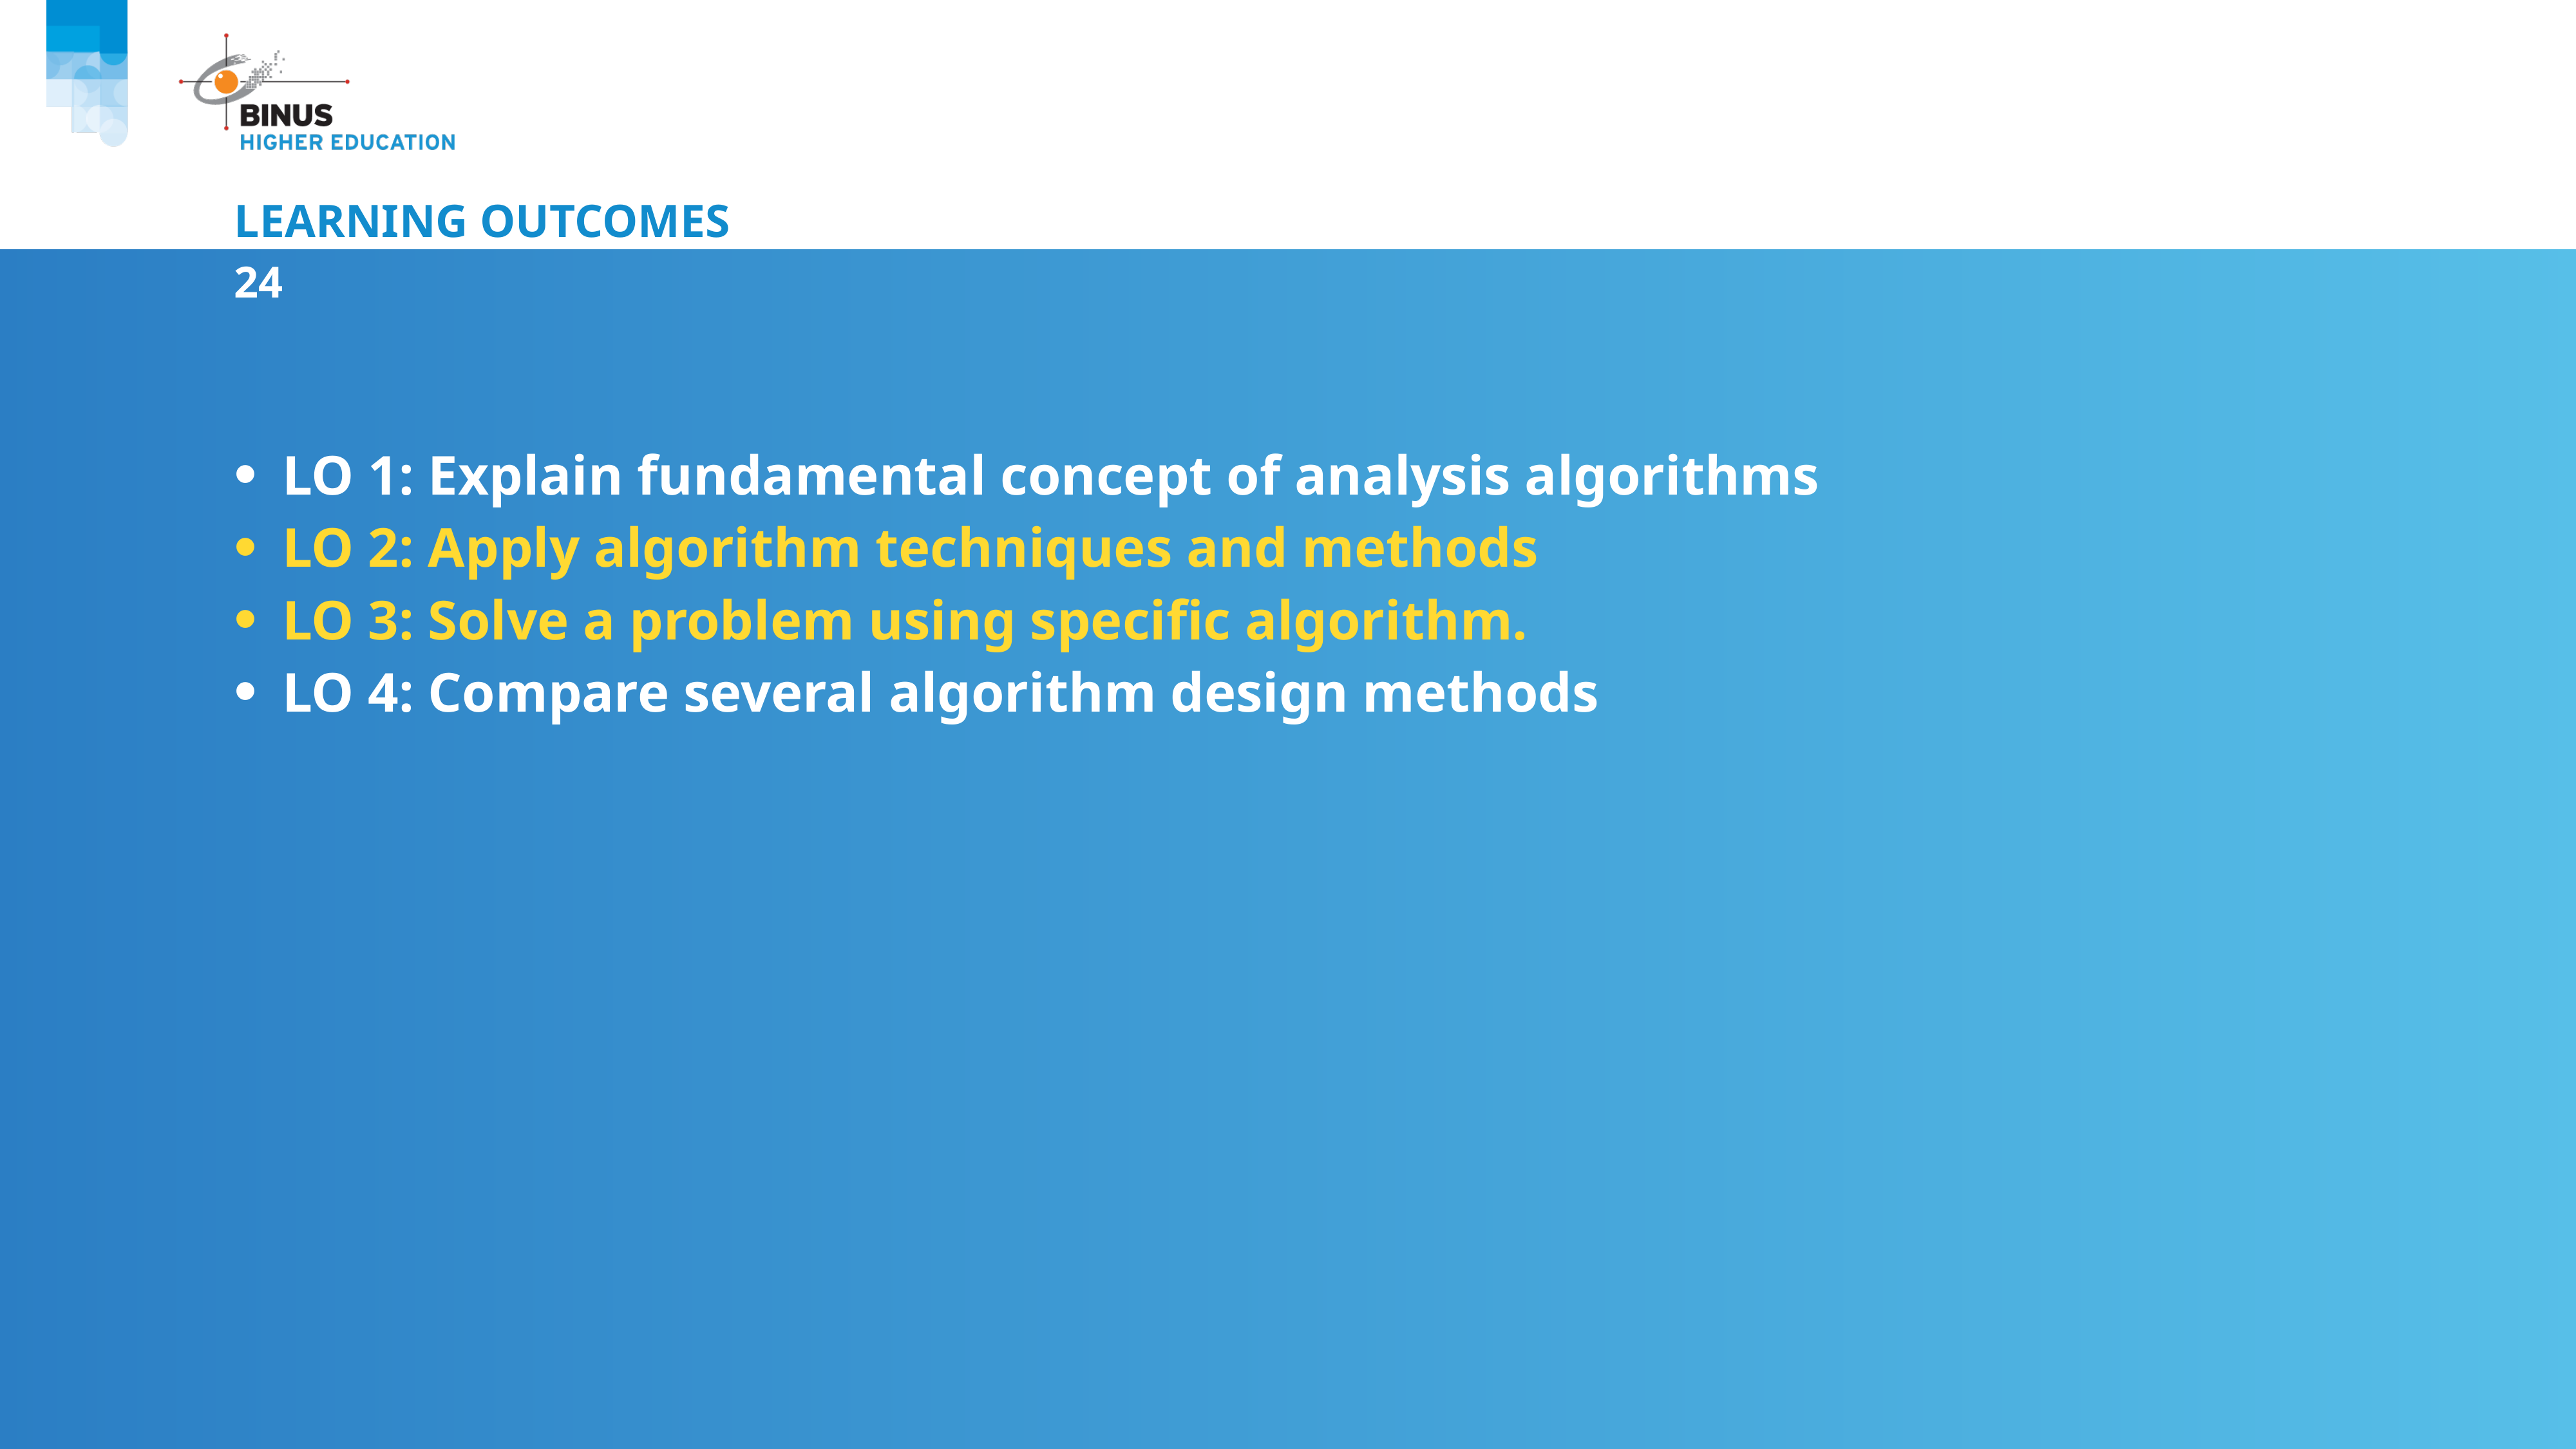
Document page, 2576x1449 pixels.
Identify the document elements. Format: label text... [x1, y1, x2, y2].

title Learning outcomes [228, 197, 1784, 252]
list LO 1: Explain fundamental concept of analysis algorithms LO 2: Apply algorithm techniques and methods LO 3: Solve a problem using specific algorithm. LO 4: Compare several algorithm design methods [228, 435, 2349, 1337]
picture [46, 0, 455, 154]
list 24 [228, 255, 1262, 341]
